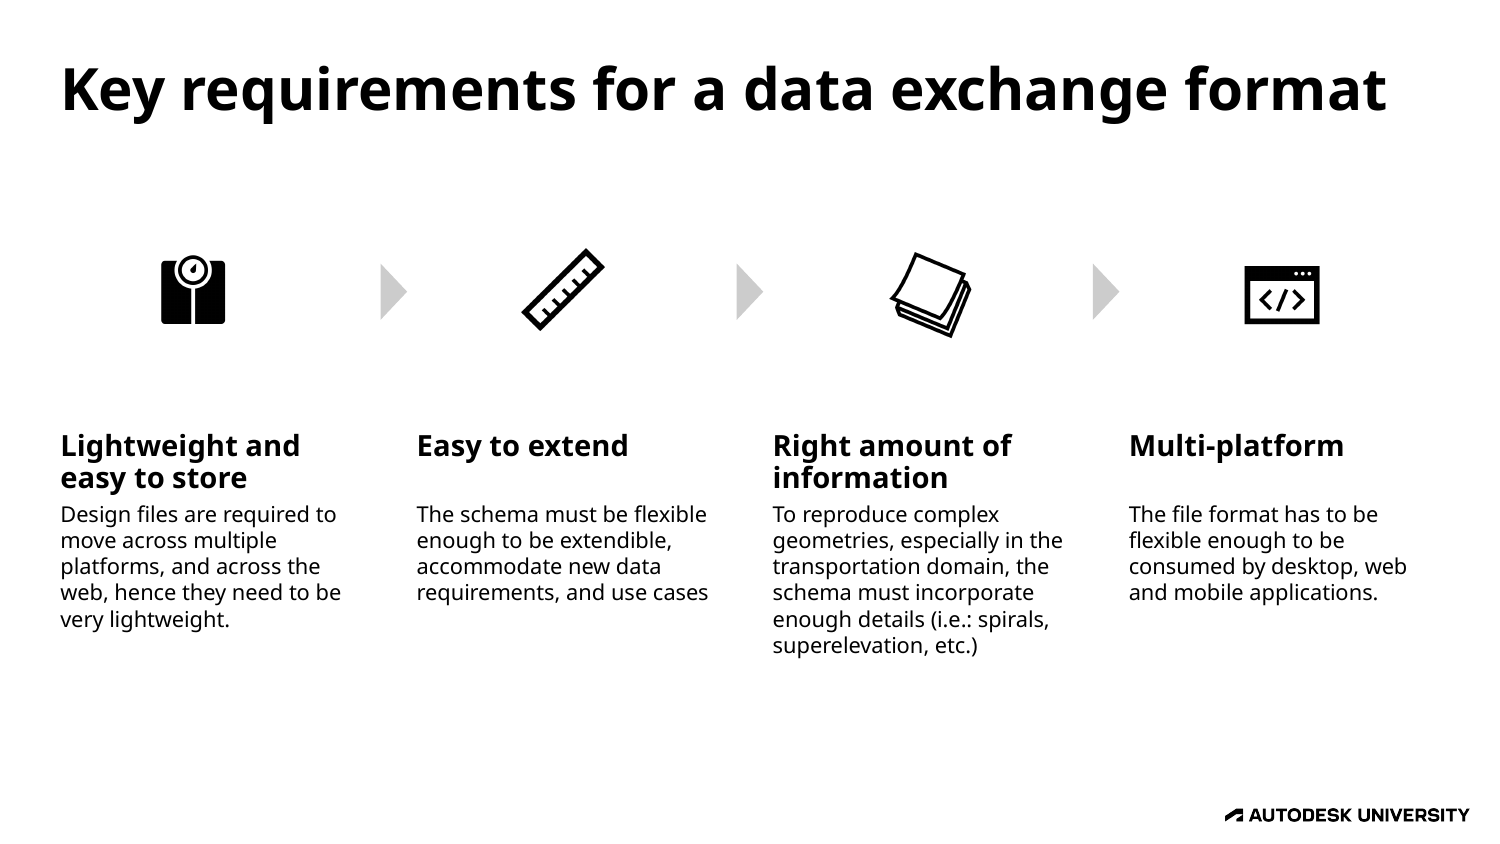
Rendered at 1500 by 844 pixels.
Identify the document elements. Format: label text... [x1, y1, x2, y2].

text_box Design files are required to move across multiple platforms, and across the web, hence they need to be very lightweight. [60, 500, 371, 632]
text_box The file format has to be flexible enough to be consumed by desktop, web and mobile applications. [1128, 500, 1440, 606]
text_box [379, 260, 409, 323]
picture [518, 245, 608, 334]
picture [1225, 808, 1470, 822]
text_box [735, 260, 765, 323]
text_box [1091, 260, 1121, 323]
picture [886, 250, 975, 340]
picture [1237, 250, 1327, 340]
title Key requirements for a data exchange format [60, 60, 1440, 126]
text_box Multi-platform [1128, 431, 1440, 463]
text_box The schema must be flexible enough to be extendible, accommodate new data requirements, and use cases [416, 500, 728, 606]
text_box Easy to extend [416, 431, 728, 463]
text_box To reproduce complex geometries, especially in the transportation domain, the schema must incorporate enough details (i.e.: spirals, superelevation, etc.) [772, 500, 1084, 658]
text_box Lightweight and easy to store [60, 431, 371, 495]
picture [148, 245, 238, 334]
text_box Right amount of information [772, 431, 1084, 495]
